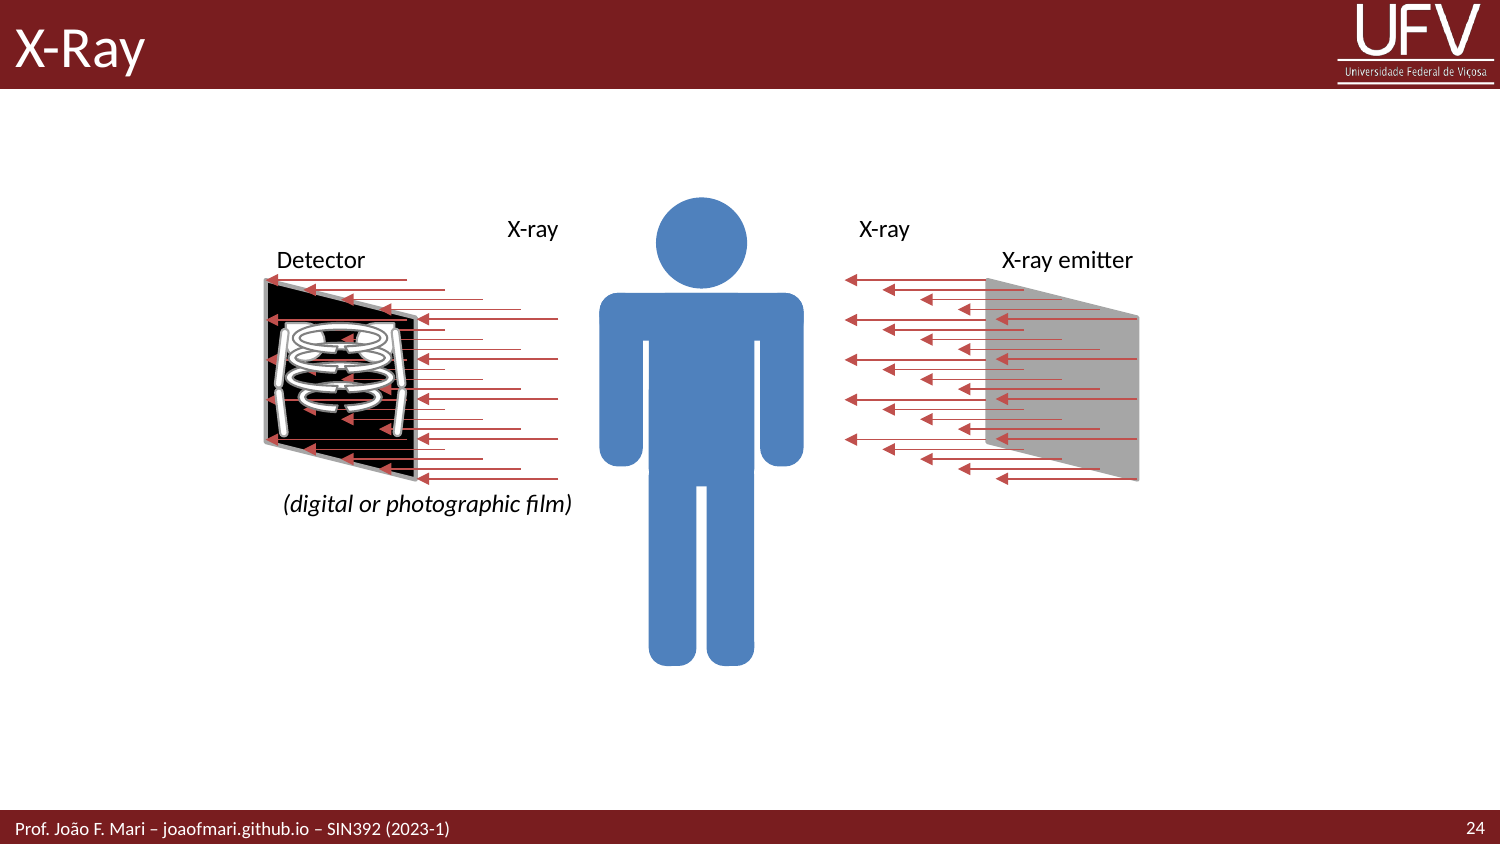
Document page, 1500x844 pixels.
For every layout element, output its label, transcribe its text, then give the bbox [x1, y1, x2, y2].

slide_number 24 [1328, 811, 1500, 844]
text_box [844, 279, 1138, 480]
footer Prof. João F. Mari – joaofmari.github.io – SIN392 (2023-1) [0, 812, 1034, 844]
text_box X-ray [429, 211, 559, 243]
text_box Detector [262, 243, 570, 275]
list [0, 89, 1500, 812]
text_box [265, 279, 559, 480]
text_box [599, 197, 804, 667]
title X-Ray [0, 0, 1500, 89]
text_box X-ray [844, 211, 974, 243]
text_box X-ray emitter [987, 243, 1295, 275]
text_box (digital or photographic film) [194, 486, 573, 518]
